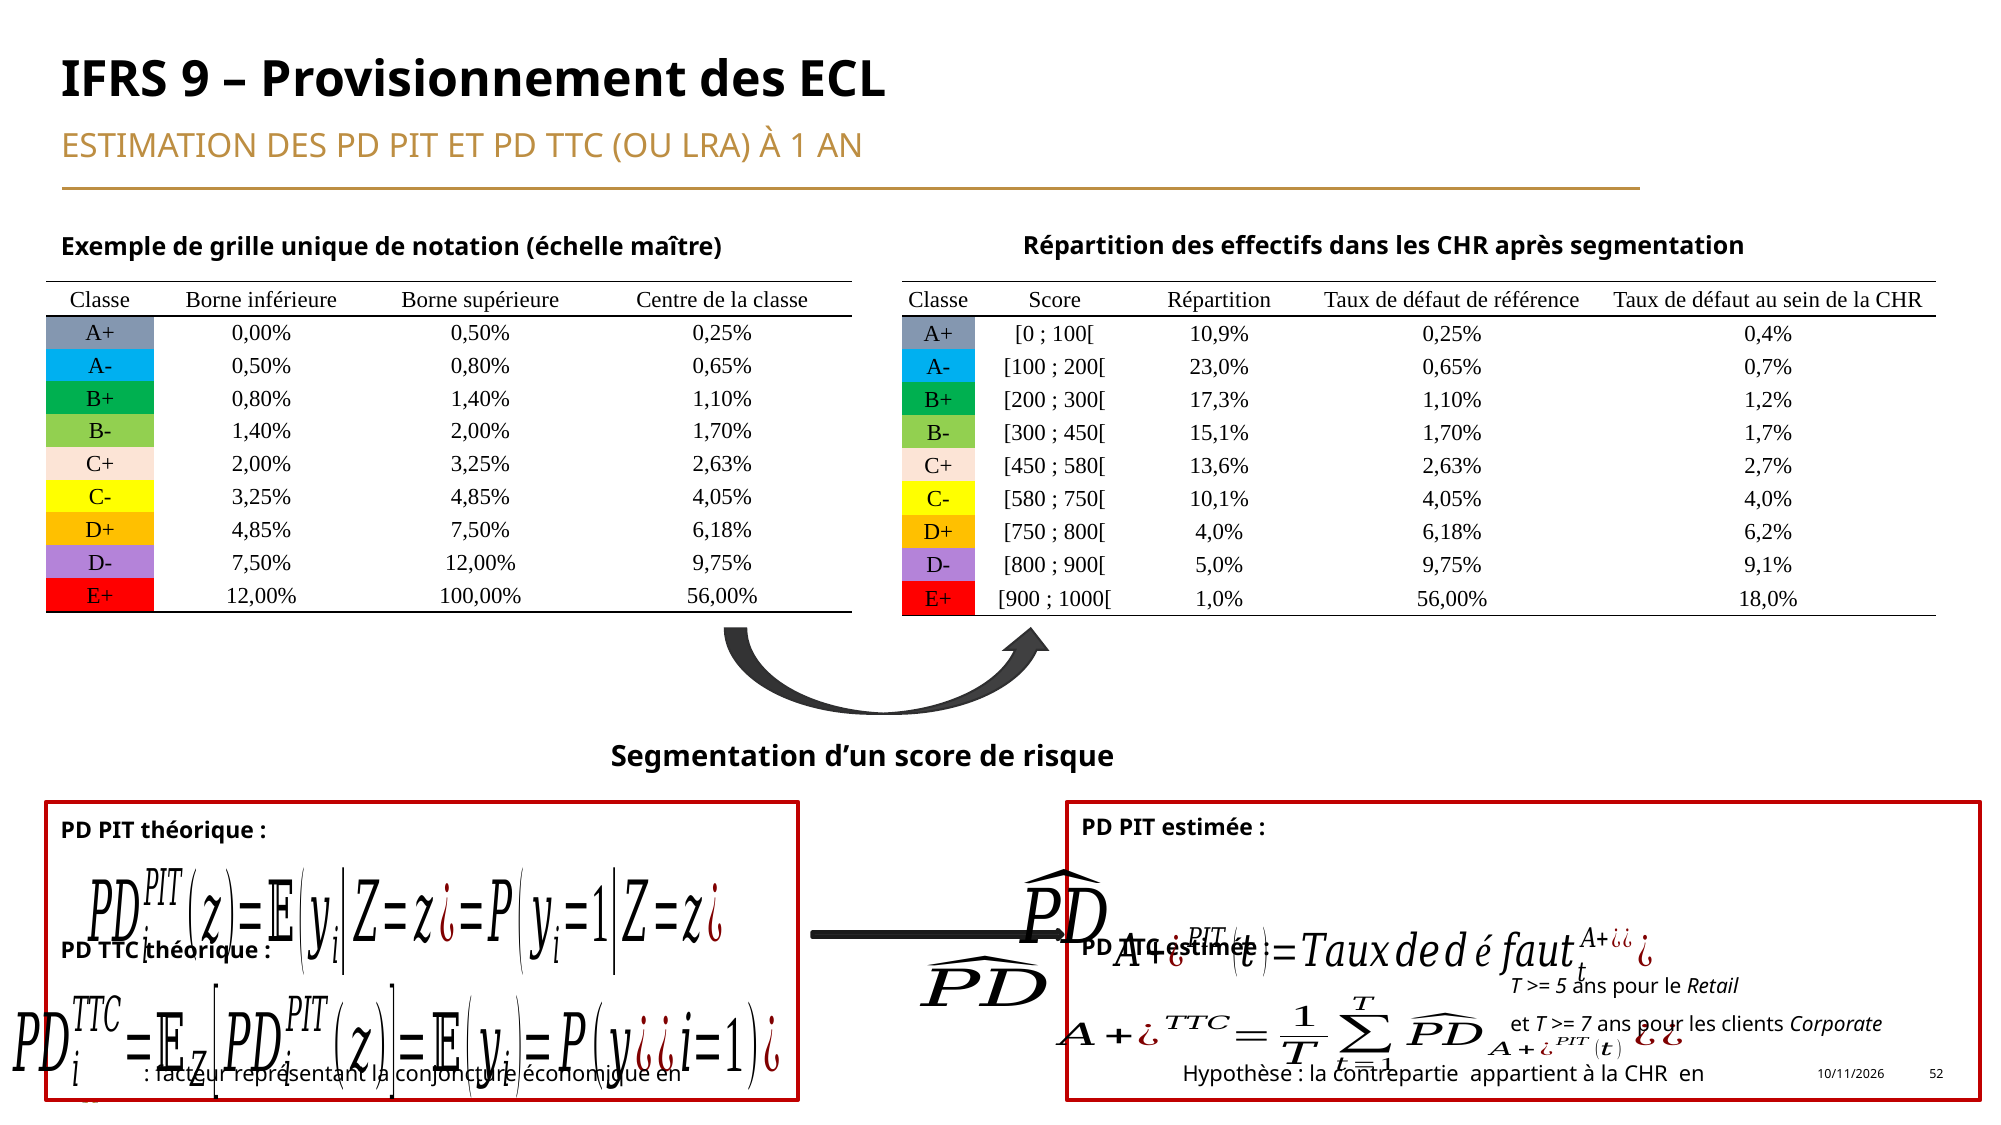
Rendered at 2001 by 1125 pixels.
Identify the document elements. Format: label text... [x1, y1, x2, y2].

table_cell 2,63% [1303, 448, 1601, 481]
table_cell B+ [902, 382, 975, 415]
text_box PD PIT théorique : PD TTC théorique : [45, 808, 799, 1100]
text_box Répartition des effectifs dans les CHR après segmentation [1008, 222, 1954, 267]
table_cell 4,0% [1135, 515, 1303, 548]
table_cell 12,00% [369, 545, 593, 578]
table_header Répartition [1135, 282, 1303, 315]
table_cell 1,40% [154, 414, 369, 447]
table_header Borne supérieure [369, 282, 593, 315]
table_cell C- [902, 481, 975, 515]
table_cell [800 ; 900[ [975, 548, 1135, 581]
table_cell 0,80% [154, 381, 369, 414]
table_cell 10,1% [1135, 481, 1303, 515]
table_cell 13,6% [1135, 448, 1303, 481]
table_cell 7,50% [154, 545, 369, 578]
table_cell 10,9% [1135, 317, 1303, 349]
table_cell D- [46, 545, 154, 578]
table_cell 56,00% [1303, 581, 1601, 615]
table_cell 4,05% [1303, 481, 1601, 515]
table_cell [100 ; 200[ [975, 349, 1135, 382]
table_cell 0,25% [1303, 317, 1601, 349]
table_cell 1,70% [593, 414, 852, 447]
table_cell 6,18% [1303, 515, 1601, 548]
text_box [812, 932, 1026, 937]
table_cell 17,3% [1135, 382, 1303, 415]
table_header Centre de la classe [593, 282, 852, 315]
table_cell D- [902, 548, 975, 581]
text_box LA MÉTHODE DETRENDED QUANTILE MAPPING [727, 630, 835, 709]
table_cell D+ [46, 512, 154, 545]
table_cell 15,1% [1135, 415, 1303, 448]
table_cell 1,10% [1303, 382, 1601, 415]
text_box Exemple de grille unique de notation (échelle maître) [46, 223, 1063, 268]
text_box Segmentation d’un score de risque [596, 729, 1215, 815]
table_cell 9,75% [593, 545, 852, 578]
table_cell 0,65% [1303, 349, 1601, 382]
table_cell 100,00% [369, 578, 593, 611]
table_cell B- [902, 415, 975, 448]
table_cell A+ [902, 317, 975, 349]
table_cell 9,1% [1601, 548, 1936, 581]
table_cell [900 ; 1000[ [975, 581, 1135, 615]
table_cell 0,65% [593, 349, 852, 381]
table_cell 12,00% [154, 578, 369, 611]
table_cell E+ [902, 581, 975, 615]
table_cell B+ [46, 381, 154, 414]
table_cell C+ [902, 448, 975, 481]
table_cell 1,0% [1135, 581, 1303, 615]
table_cell [750 ; 800[ [975, 515, 1135, 548]
table_cell 2,00% [369, 414, 593, 447]
table_cell 0,50% [154, 349, 369, 381]
table_cell 7,50% [369, 512, 593, 545]
table_cell 3,25% [369, 447, 593, 480]
table_cell 56,00% [593, 578, 852, 611]
table_cell 0,4% [1601, 317, 1936, 349]
table_cell 2,63% [593, 447, 852, 480]
table_cell 6,18% [593, 512, 852, 545]
table_cell 2,7% [1601, 448, 1936, 481]
table_cell 0,50% [369, 317, 593, 349]
table_cell 0,7% [1601, 349, 1936, 382]
text_box T >= 5 ans pour le Retail et T >= 7 ans pour les clients Corporate [1495, 965, 2000, 1039]
table_cell 1,40% [369, 381, 593, 414]
table_cell 1,10% [593, 381, 852, 414]
table_cell 0,25% [593, 317, 852, 349]
table_cell D+ [902, 515, 975, 548]
text_box [1066, 801, 1981, 1100]
table_cell 4,85% [369, 480, 593, 512]
table_header Taux de défaut de référence [1303, 282, 1601, 315]
table_cell 0,00% [154, 317, 369, 349]
table_cell 18,0% [1601, 581, 1936, 615]
table_header Classe [46, 282, 154, 315]
table_cell 0,80% [369, 349, 593, 381]
table_cell 23,0% [1135, 349, 1303, 382]
table_header Score [975, 282, 1135, 315]
table_cell A+ [46, 317, 154, 349]
list ESTIMATION DES PD PIT ET PD TTC (OU LRA) à 1 AN [46, 116, 1805, 171]
table_cell 5,0% [1135, 548, 1303, 581]
table_header Borne inférieure [154, 282, 369, 315]
table_cell C- [46, 480, 154, 512]
table_header Taux de défaut au sein de la CHR [1601, 282, 1936, 315]
table_cell [580 ; 750[ [975, 481, 1135, 515]
table_cell A- [46, 349, 154, 381]
table_cell E+ [46, 578, 154, 611]
table_cell 1,70% [1303, 415, 1601, 448]
table_header Classe [902, 282, 975, 315]
table_cell B- [46, 414, 154, 447]
table_cell 6,2% [1601, 515, 1936, 548]
table_cell 4,05% [593, 480, 852, 512]
text_box [723, 626, 1050, 715]
text_box [1032, 929, 1063, 940]
table_cell 2,00% [154, 447, 369, 480]
table_cell [0 ; 100[ [975, 317, 1135, 349]
table_cell 4,85% [154, 512, 369, 545]
table_cell [300 ; 450[ [975, 415, 1135, 448]
table_cell 3,25% [154, 480, 369, 512]
table_cell [200 ; 300[ [975, 382, 1135, 415]
text_box [45, 801, 799, 808]
table_cell 1,2% [1601, 382, 1936, 415]
table_cell 9,75% [1303, 548, 1601, 581]
table_cell [450 ; 580[ [975, 448, 1135, 481]
table_cell 1,7% [1601, 415, 1936, 448]
title IFRS 9 – Provisionnement des ECL [46, 38, 1641, 113]
table_cell C+ [46, 447, 154, 480]
table_cell 4,0% [1601, 481, 1936, 515]
table_cell A- [902, 349, 975, 382]
